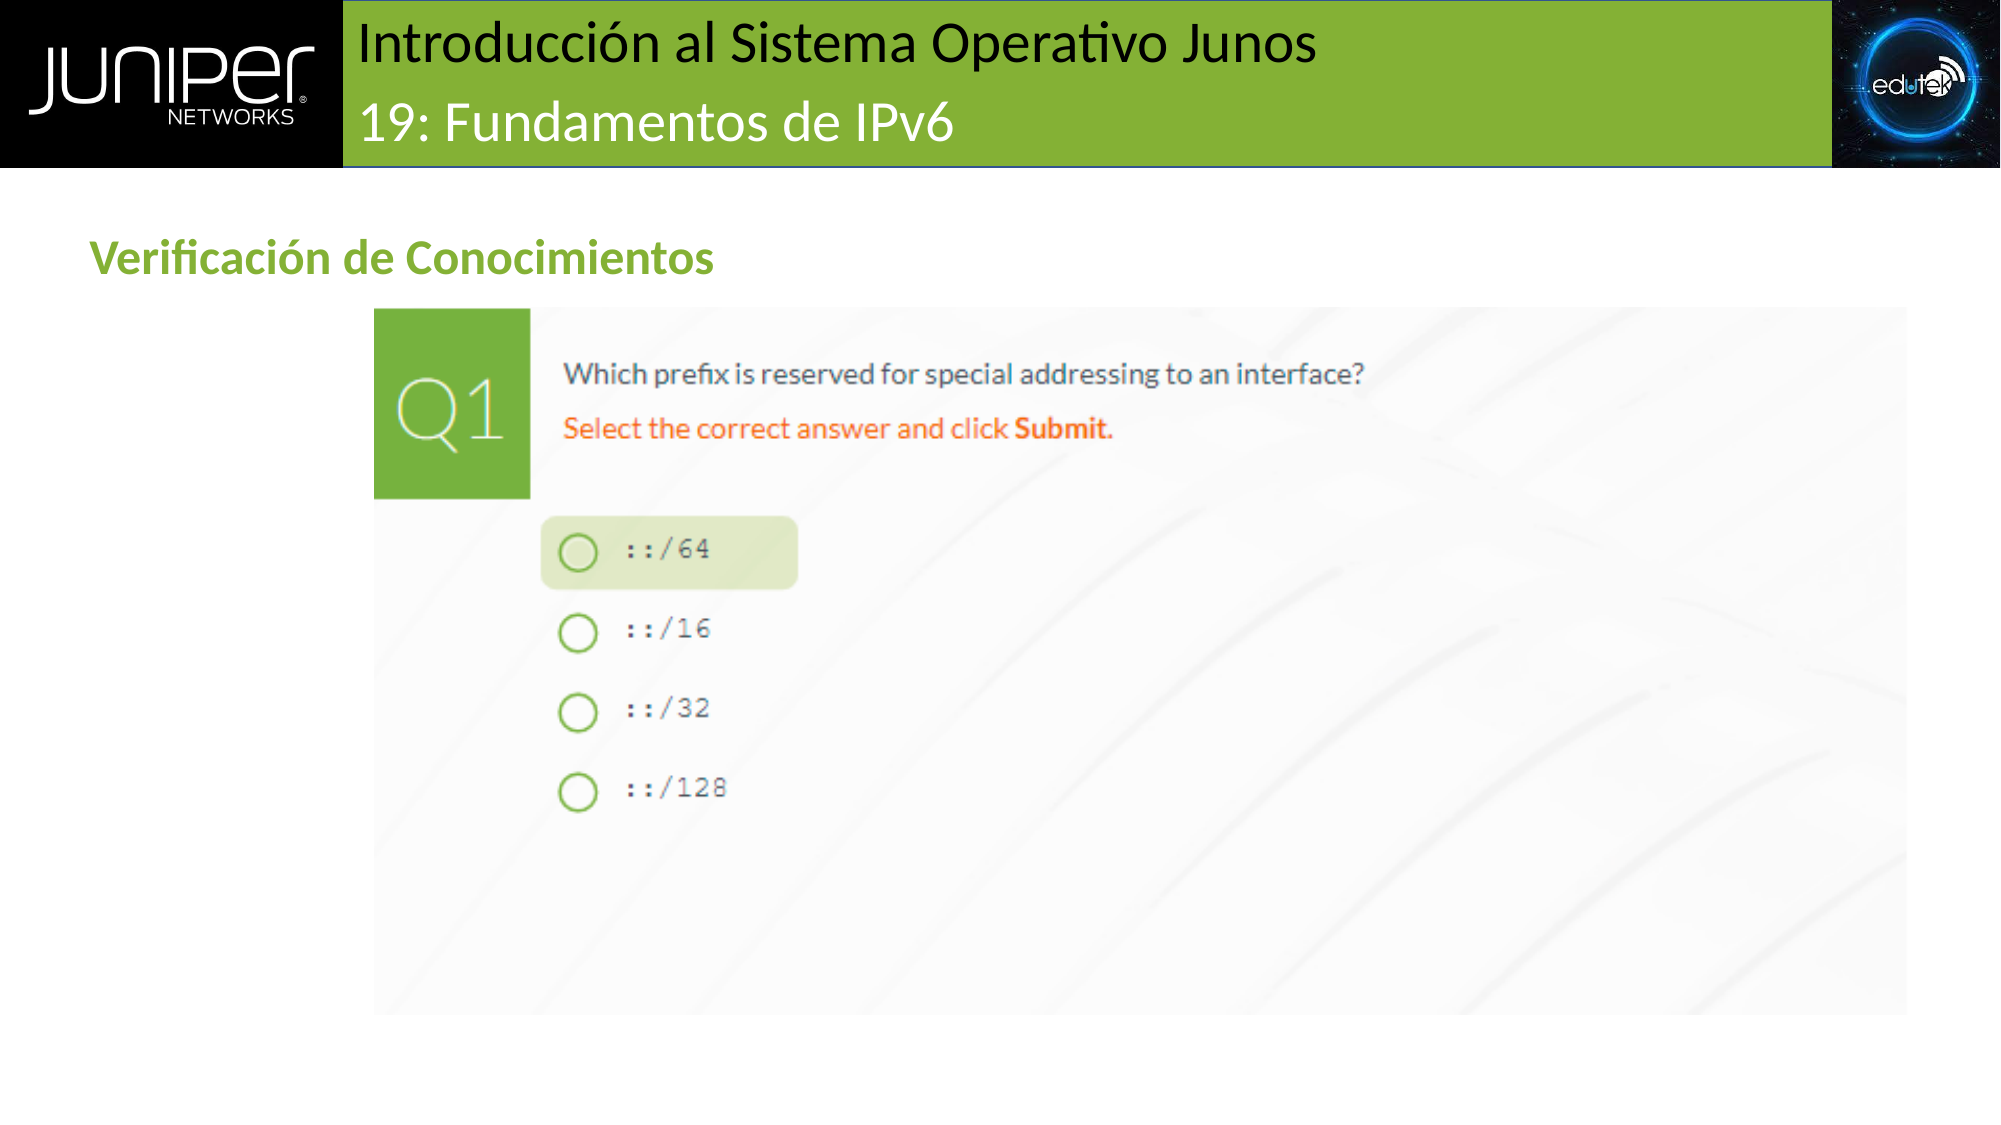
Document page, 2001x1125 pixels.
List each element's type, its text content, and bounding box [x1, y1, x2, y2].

list Verificación de Conocimientos [74, 223, 1949, 938]
picture [1832, 84, 2000, 168]
title Introducción al Sistema Operativo Junos [342, 3, 2000, 84]
picture [0, 0, 343, 168]
list 19: Fundamentos de IPv6 [342, 83, 1606, 168]
picture [374, 307, 1926, 1015]
